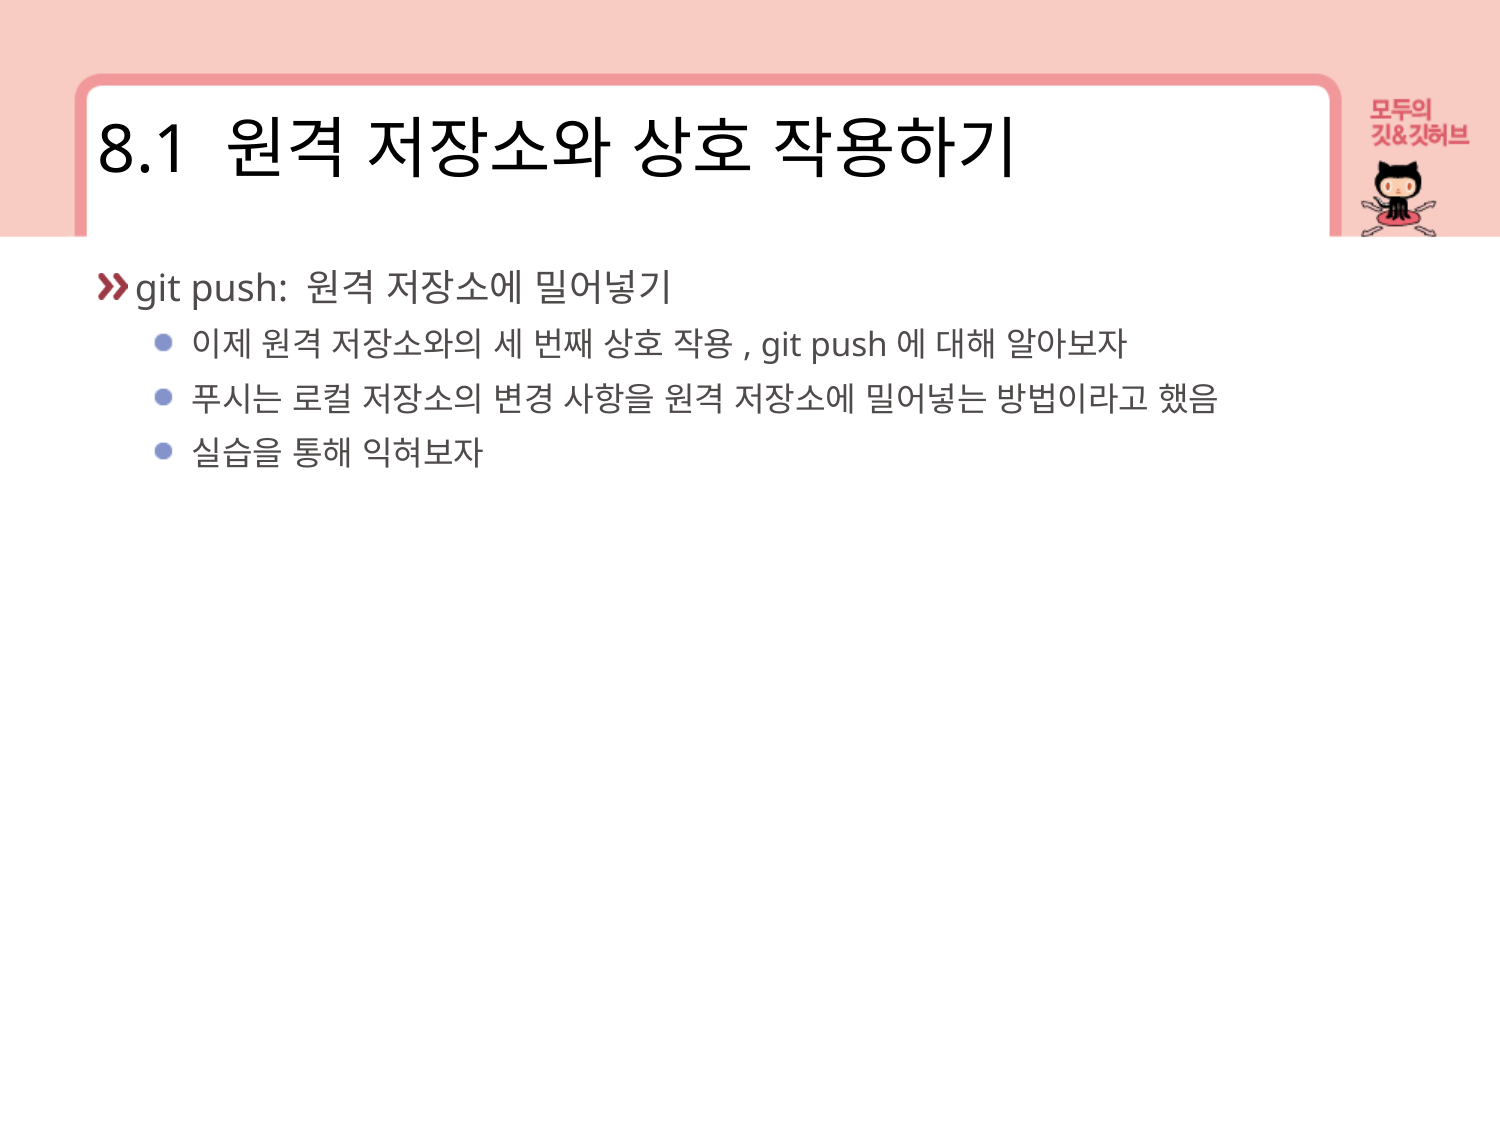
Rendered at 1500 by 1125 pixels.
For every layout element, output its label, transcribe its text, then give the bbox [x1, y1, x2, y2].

text_box git push: 원격 저장소에 밀어넣기 이제 원격 저장소와의 세 번째 상호 작용, git push에 대해 알아보자 푸시는 로컬 저장소의 변경 사항을 원격 저장소에 밀어넣는 방법이라고 했음 실습을 통해 익혀보자 [82, 252, 1413, 1067]
picture [0, 0, 1500, 1125]
text_box 8.1 원격 저장소와 상호 작용하기 [82, 61, 1413, 193]
